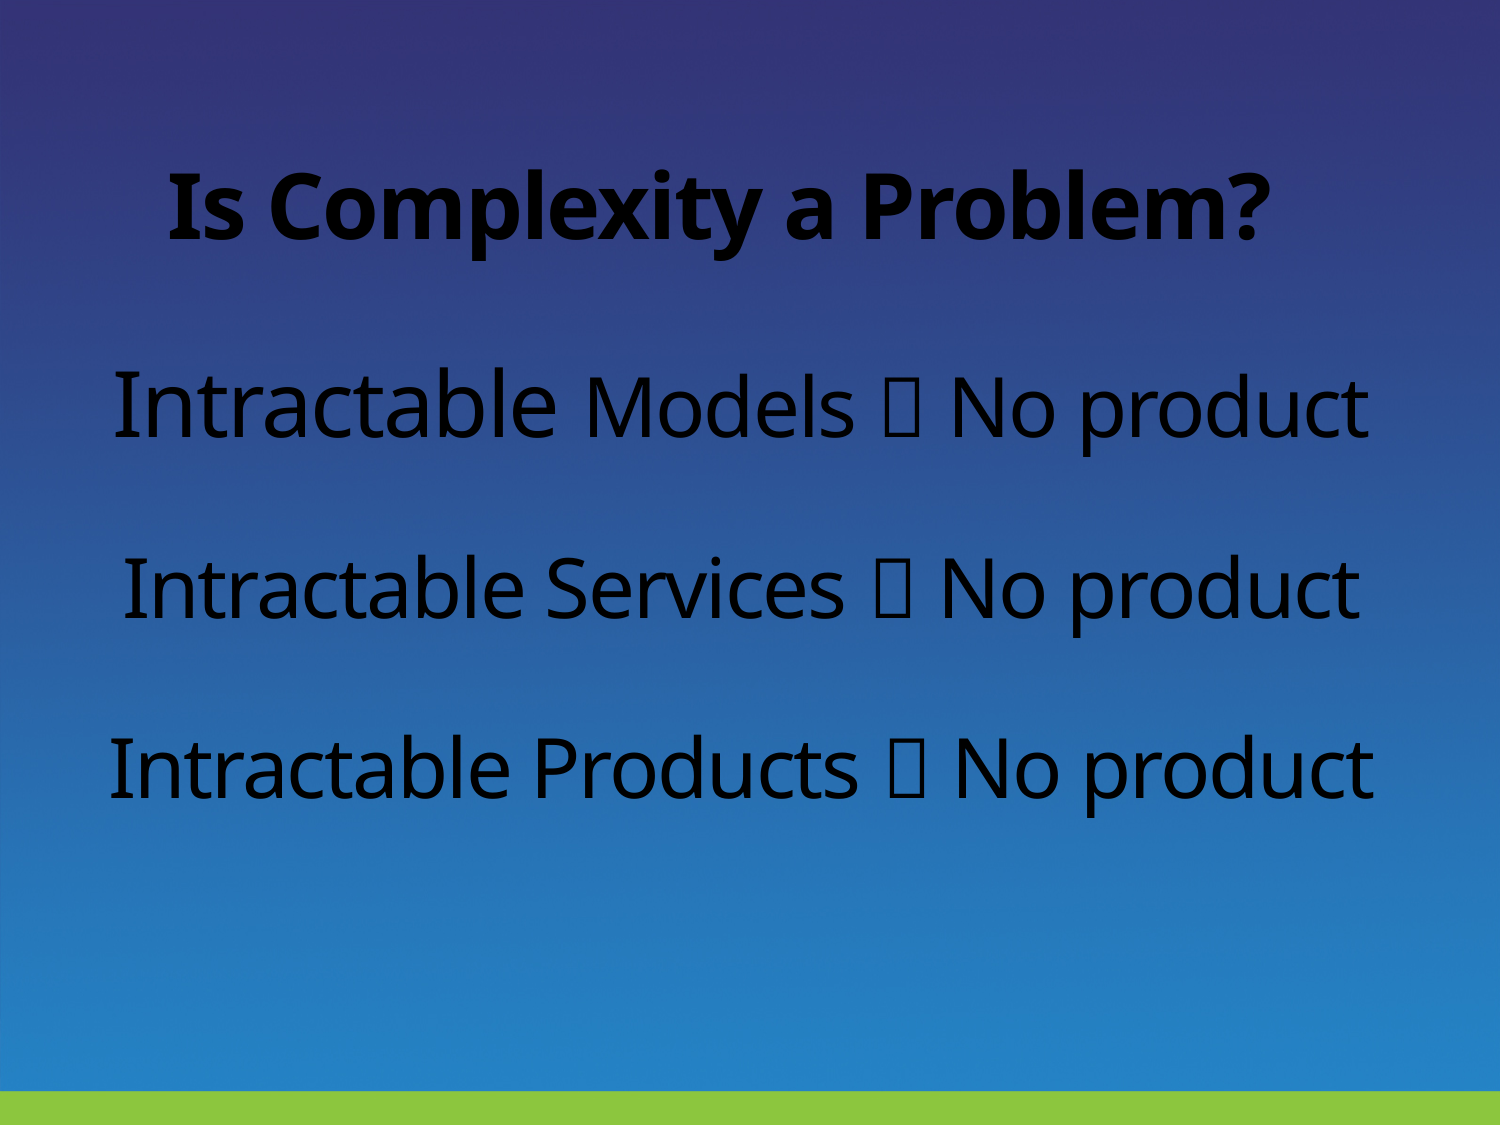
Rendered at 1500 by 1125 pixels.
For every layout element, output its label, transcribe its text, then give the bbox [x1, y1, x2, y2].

picture [0, 0, 1500, 1125]
title Is Complexity a Problem? Intractable Models  No product Intractable Services  No product Intractable Products  No product [54, 160, 1430, 924]
